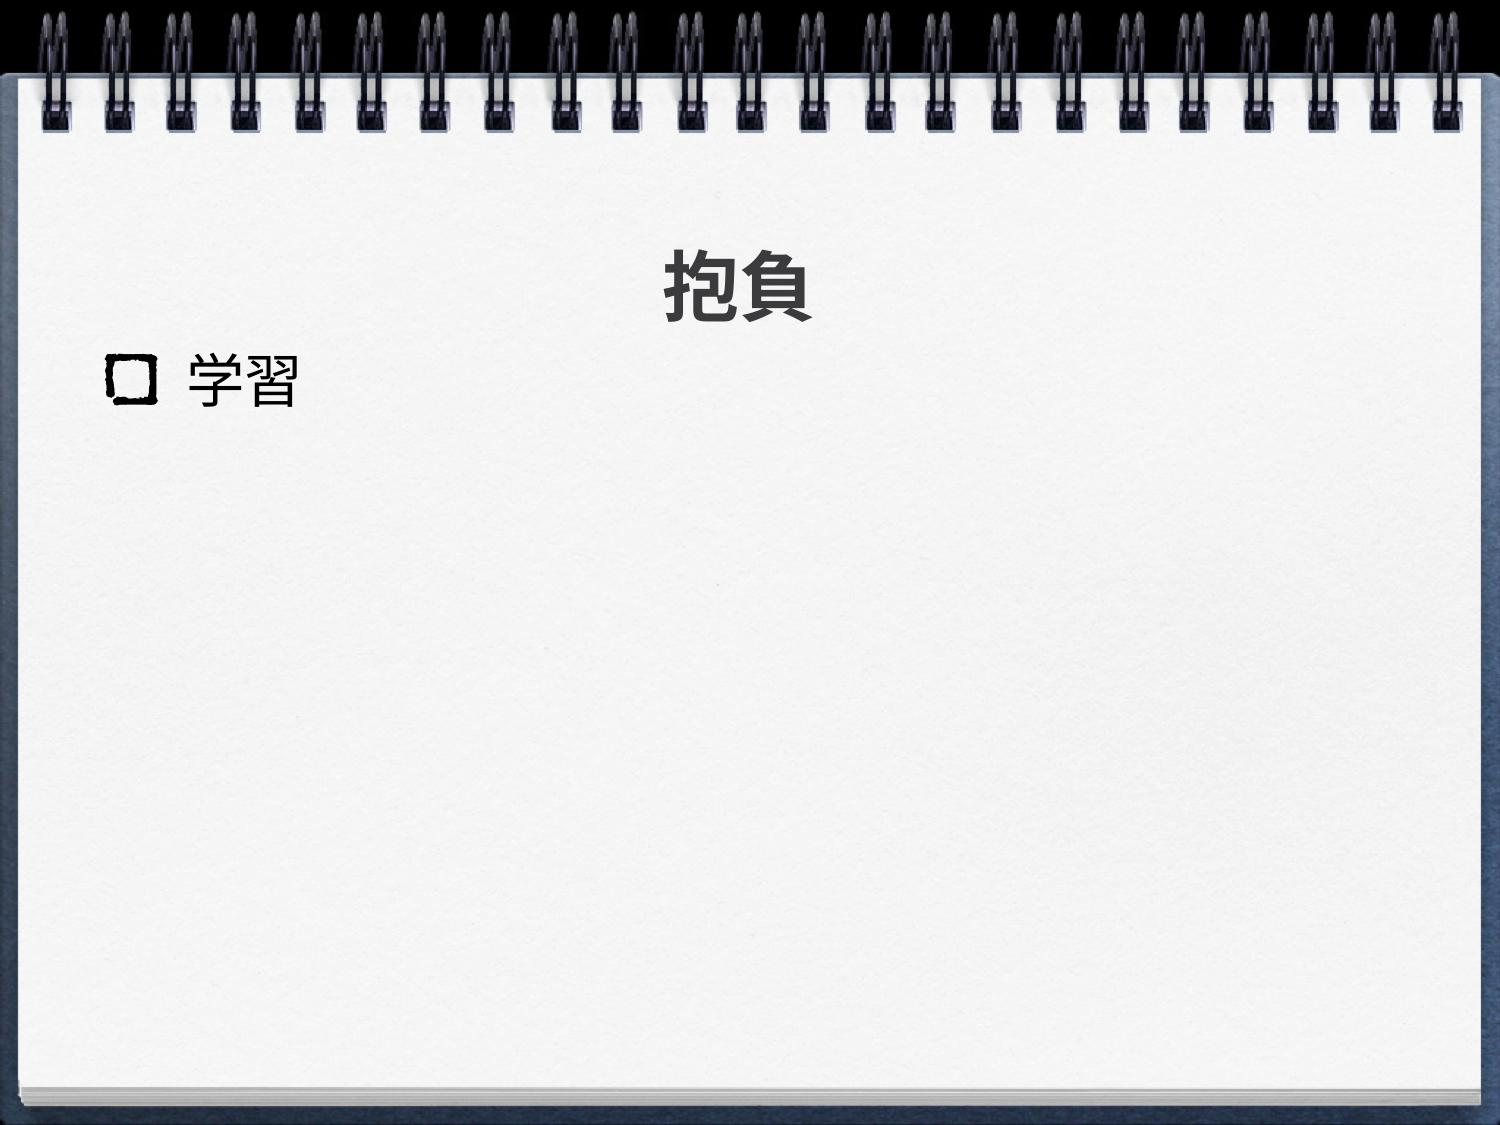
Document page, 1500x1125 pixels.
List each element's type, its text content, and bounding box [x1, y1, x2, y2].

list 学習 [76, 338, 1427, 1065]
picture [0, 0, 1500, 1125]
title 抱負 [64, 137, 1415, 338]
